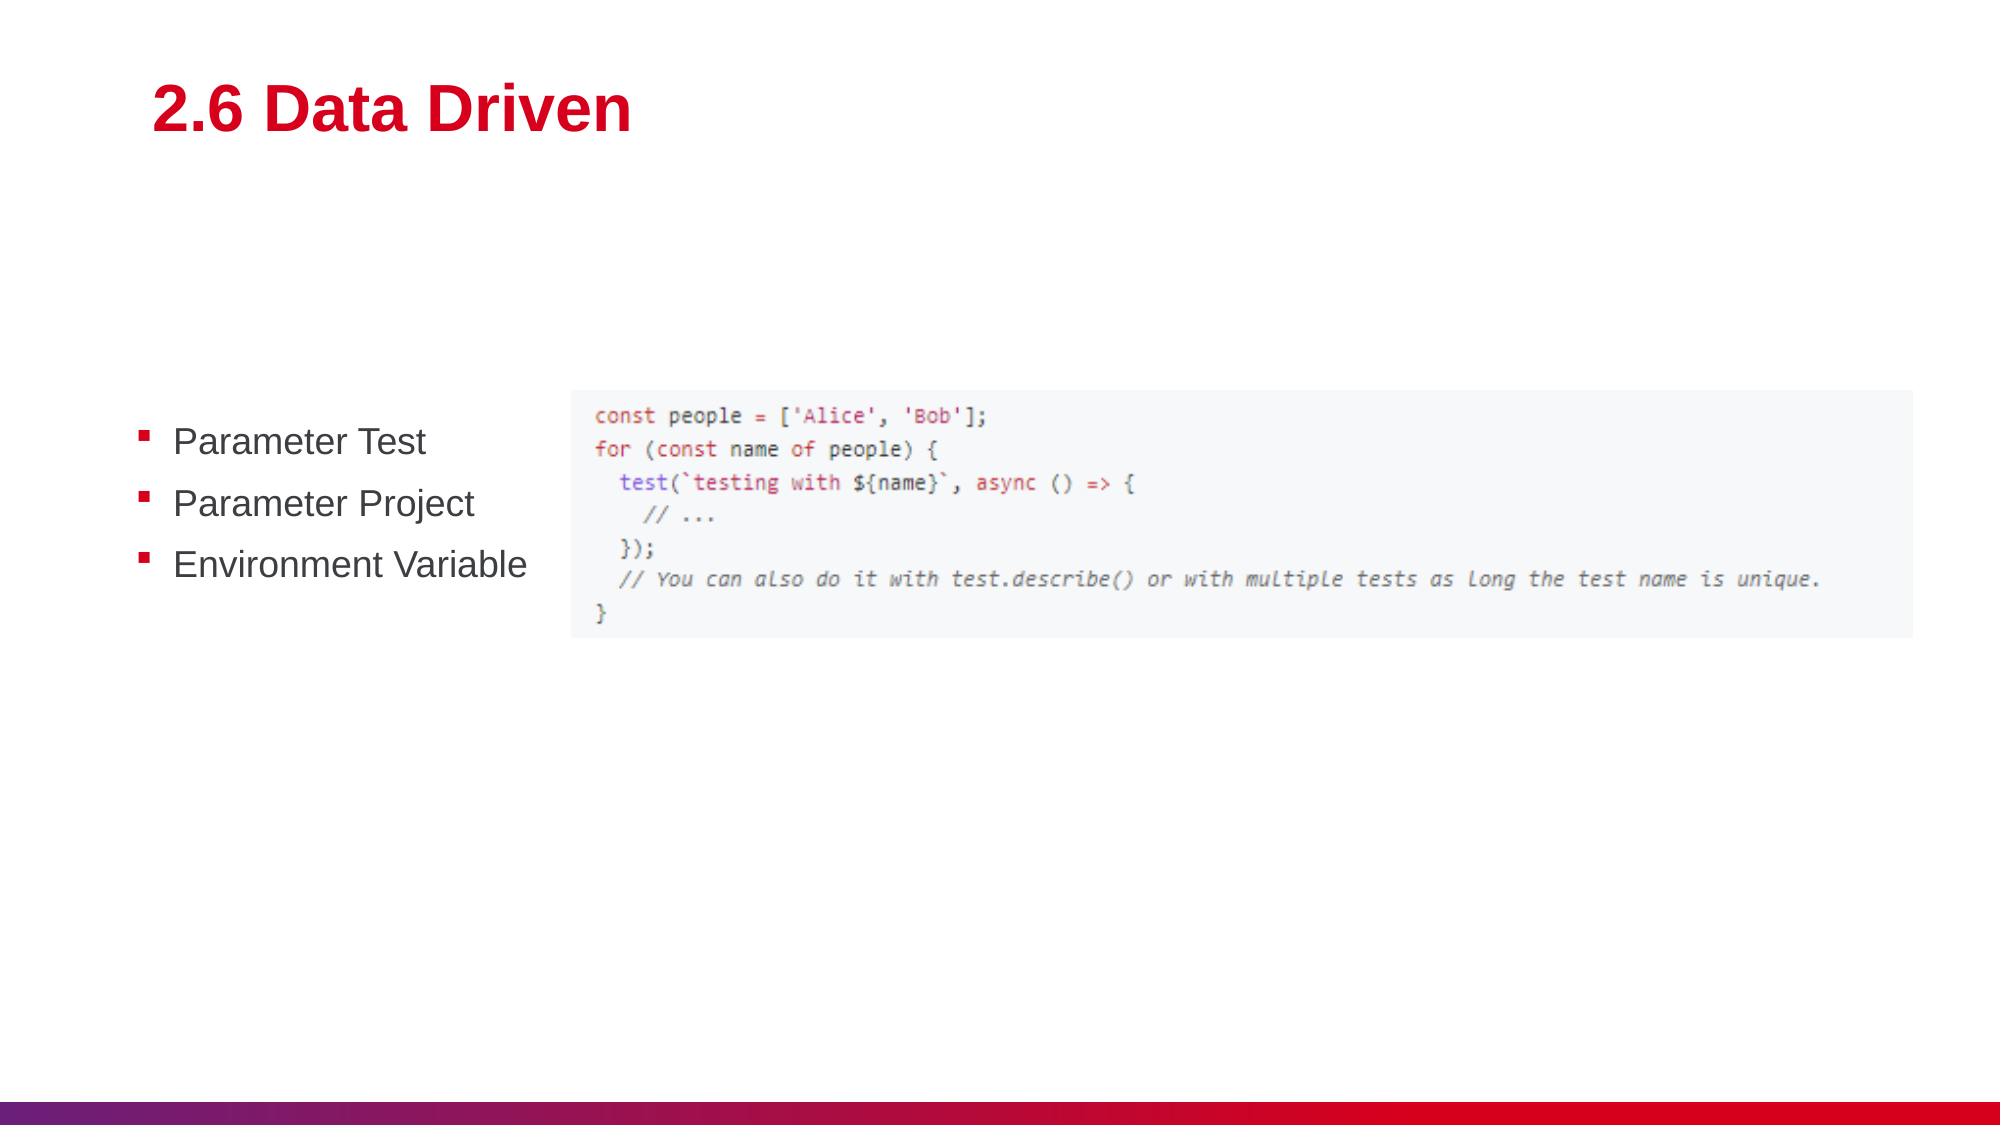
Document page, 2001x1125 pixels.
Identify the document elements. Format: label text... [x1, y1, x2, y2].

title 2.6 Data Driven [137, 66, 1826, 155]
list Parameter Test Parameter Project Environment Variable [120, 414, 1810, 681]
picture [571, 390, 1913, 638]
